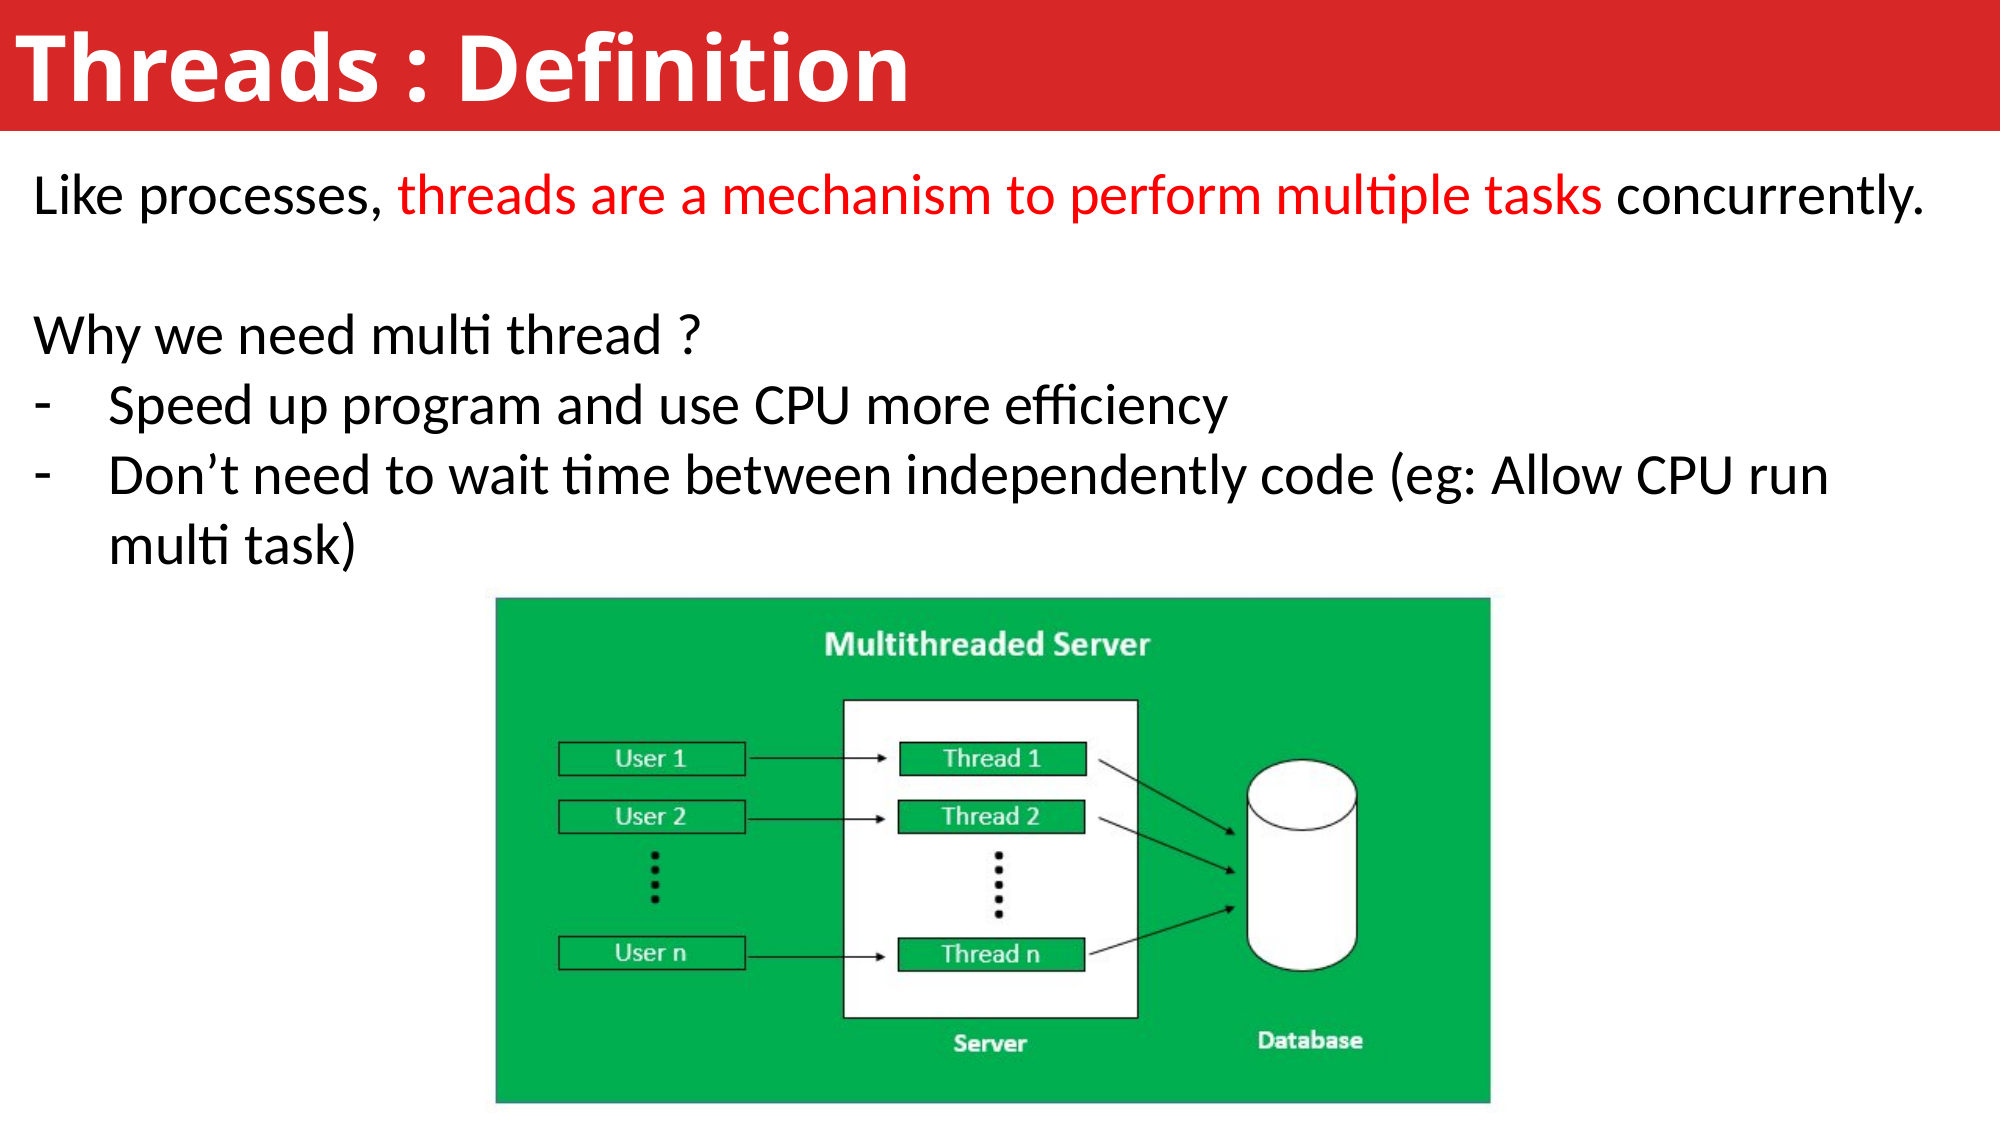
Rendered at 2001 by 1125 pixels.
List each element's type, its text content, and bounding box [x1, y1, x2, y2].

picture [485, 587, 1505, 1114]
text_box Like processes, threads are a mechanism to perform multiple tasks concurrently. Why we need multi thread ? Speed up program and use CPU more efficiency Don’t need to wait time between independently code (eg: Allow CPU run multi task) [19, 148, 1971, 584]
text_box Threads : Definition [0, 0, 2000, 131]
